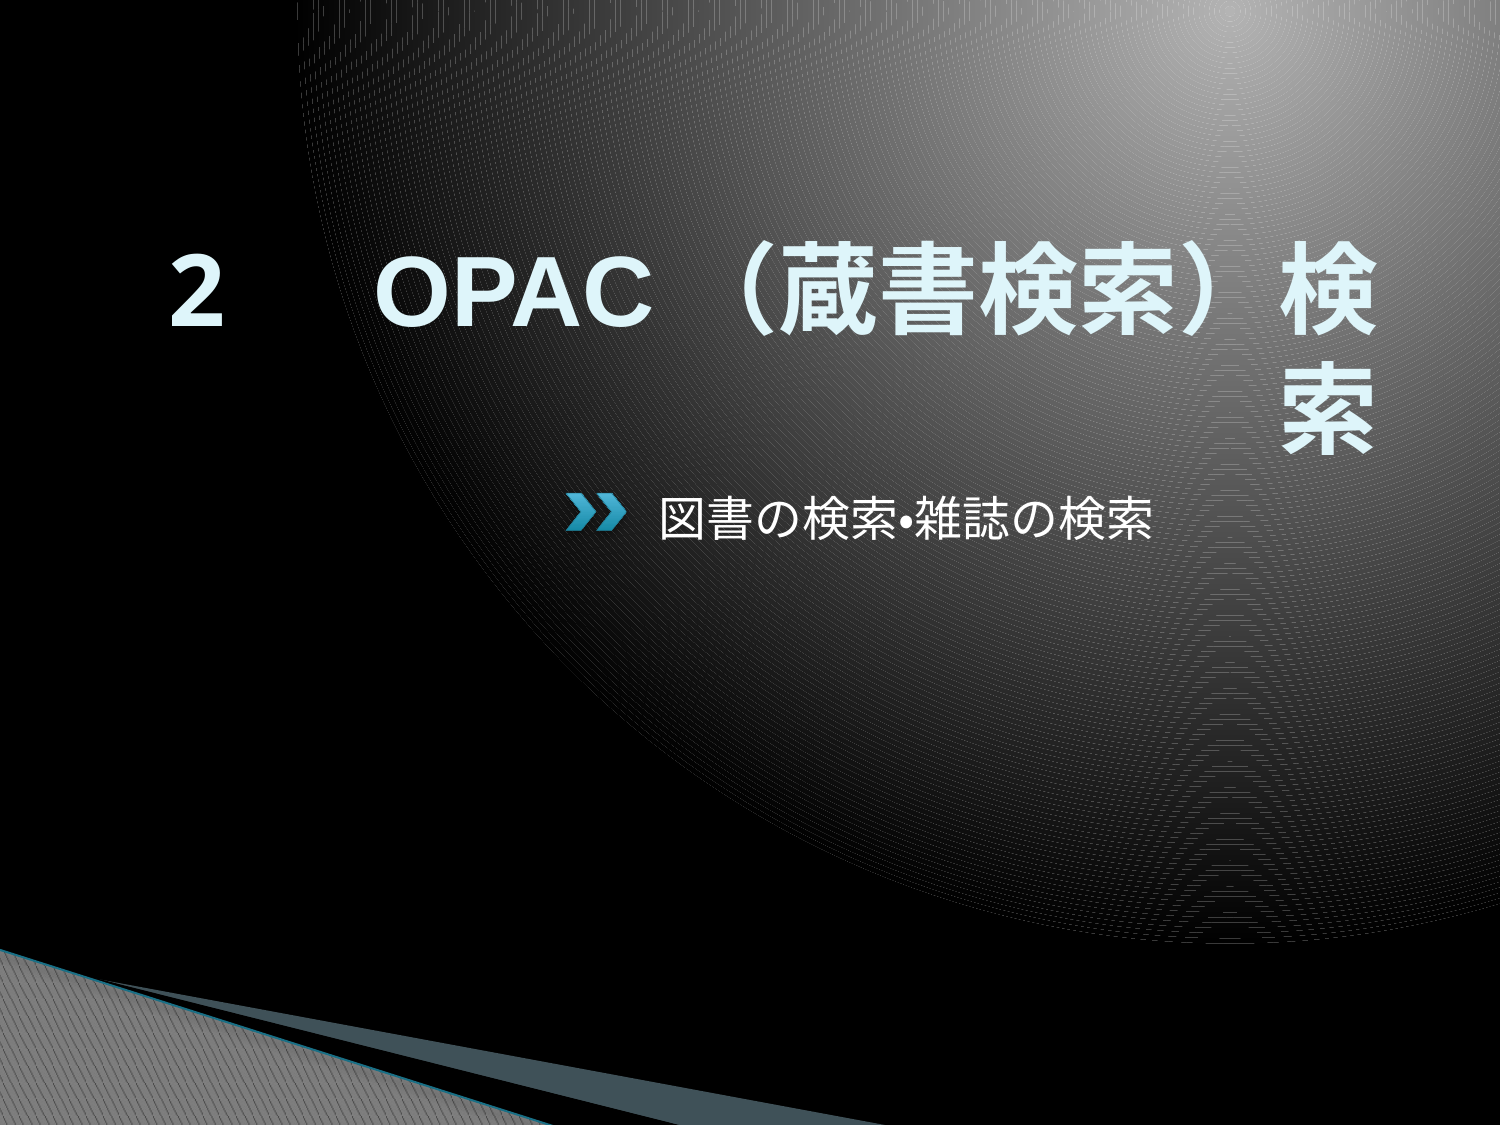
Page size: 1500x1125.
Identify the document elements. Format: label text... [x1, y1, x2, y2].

list 図書の検索・雑誌の検索 [643, 480, 1394, 720]
picture [0, 952, 543, 1125]
title 2 OPAC（蔵書検索）検索 [118, 173, 1394, 474]
